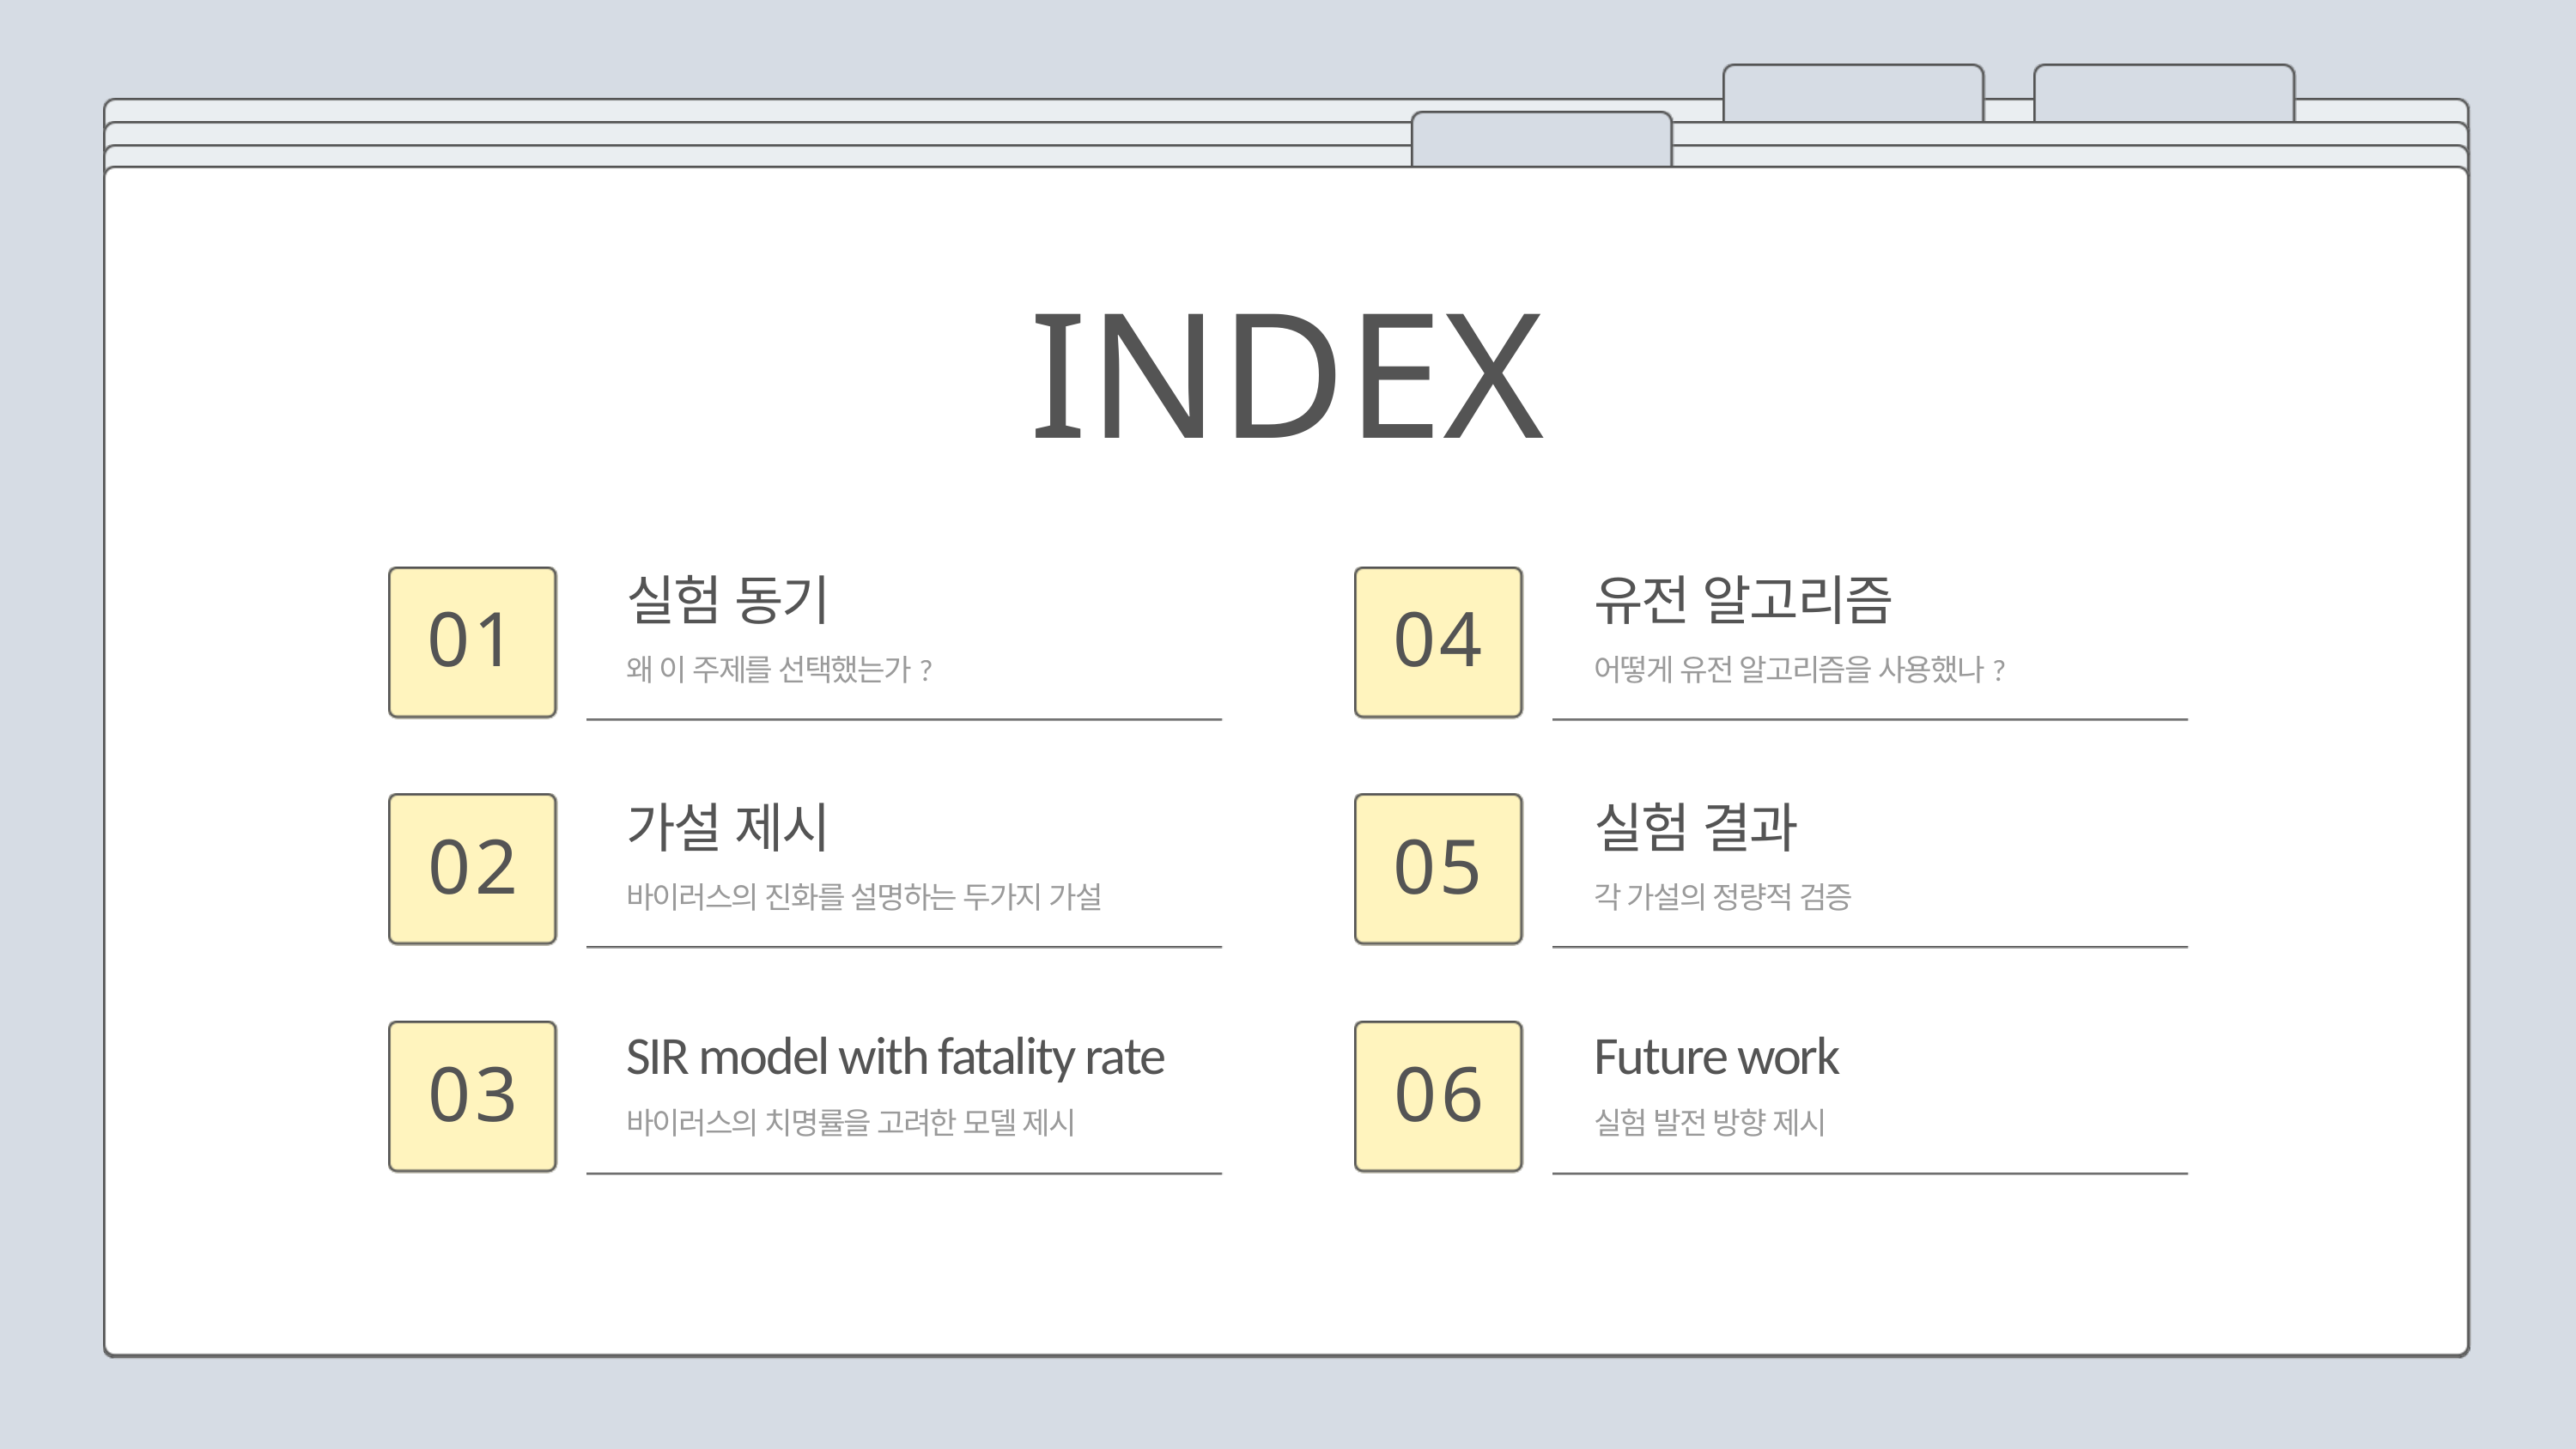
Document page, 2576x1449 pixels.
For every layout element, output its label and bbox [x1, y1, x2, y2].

picture [103, 64, 2471, 1360]
